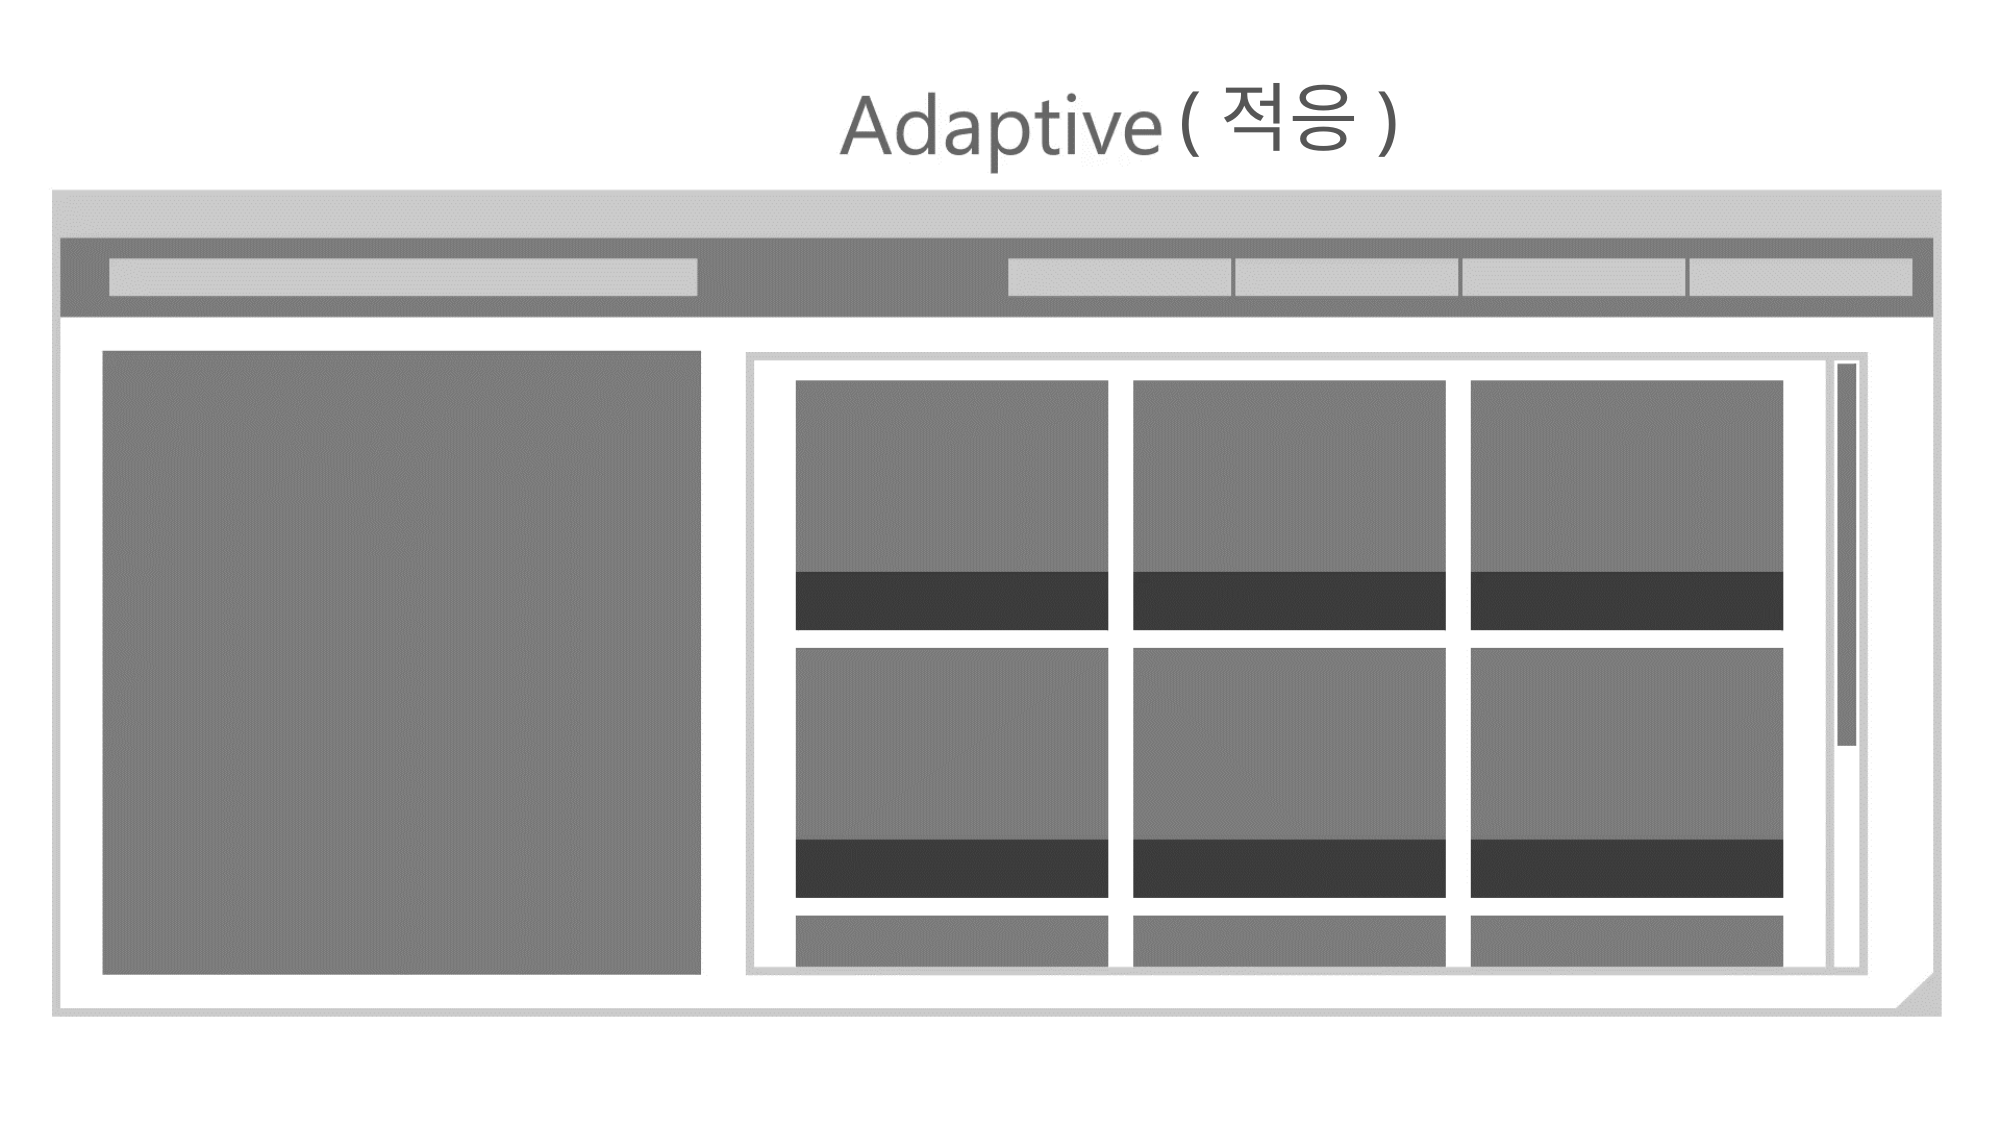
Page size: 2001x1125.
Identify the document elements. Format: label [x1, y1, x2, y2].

text_box [0, 0, 2000, 1125]
